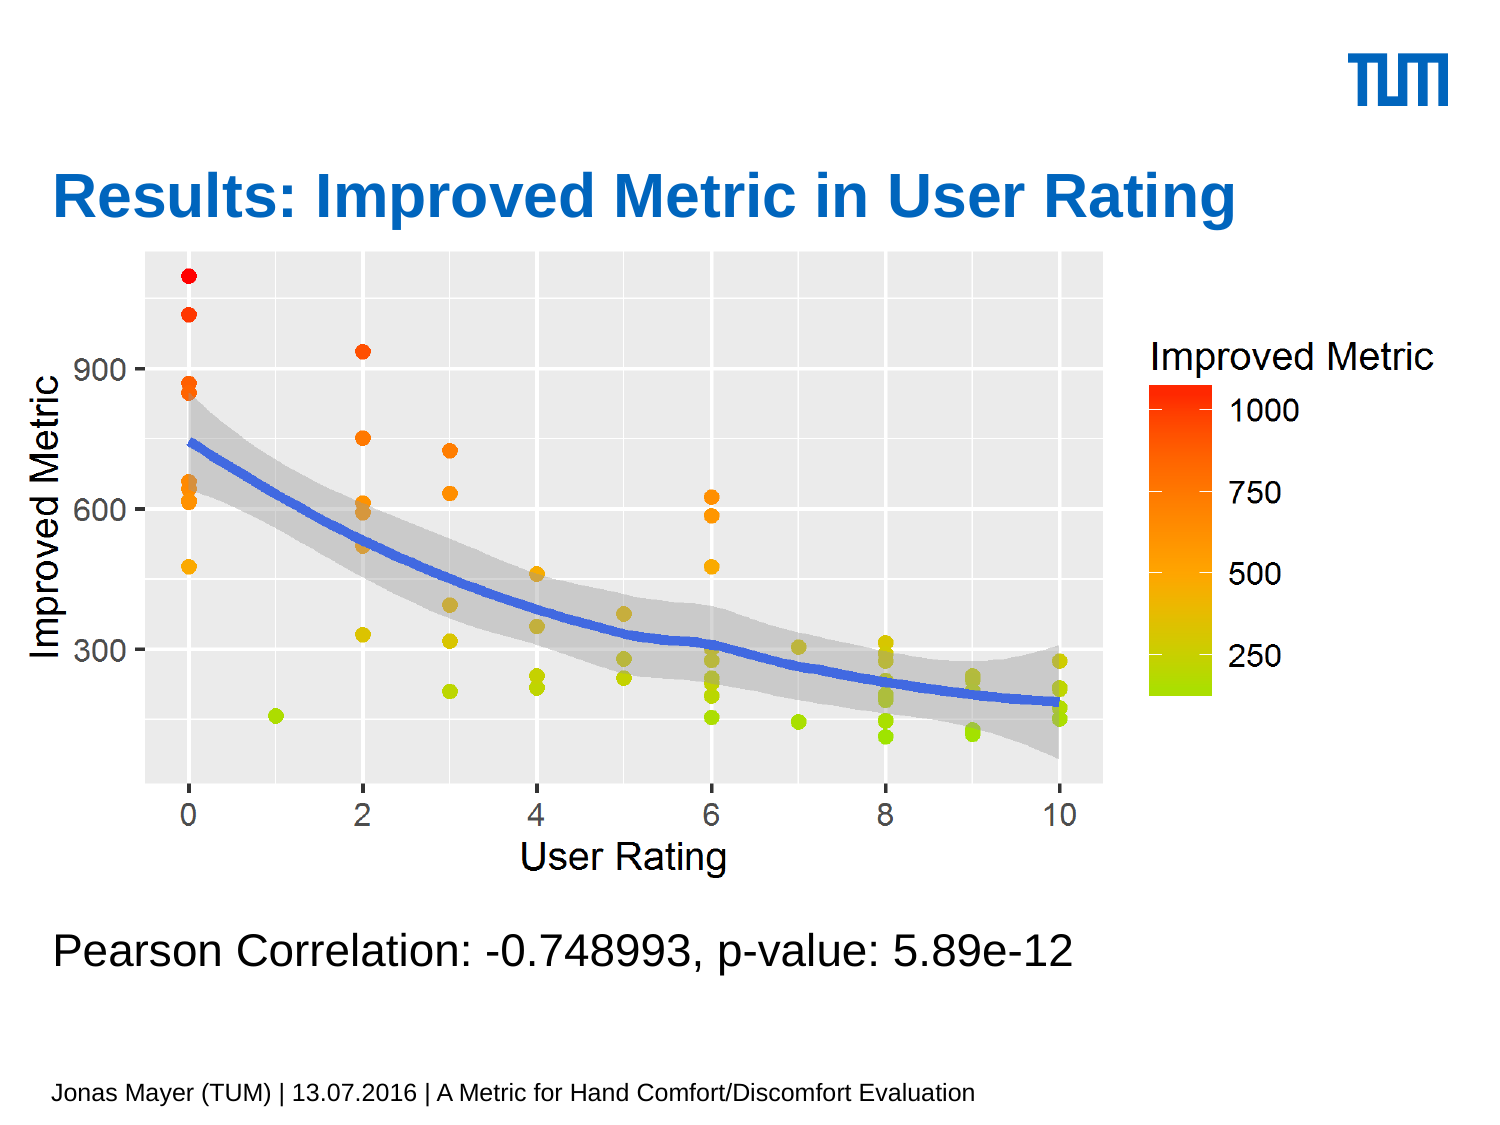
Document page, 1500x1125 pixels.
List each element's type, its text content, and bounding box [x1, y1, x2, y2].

title Results: Improved Metric in User Rating [52, 162, 1449, 230]
list Pearson Correlation: -0.748993, p-value: 5.89e-12 [52, 904, 1449, 1061]
footer Jonas Mayer (TUM) | 13.07.2016 | A Metric for Hand Comfort/Discomfort Evaluation [51, 1061, 1112, 1122]
picture [0, 232, 1500, 897]
